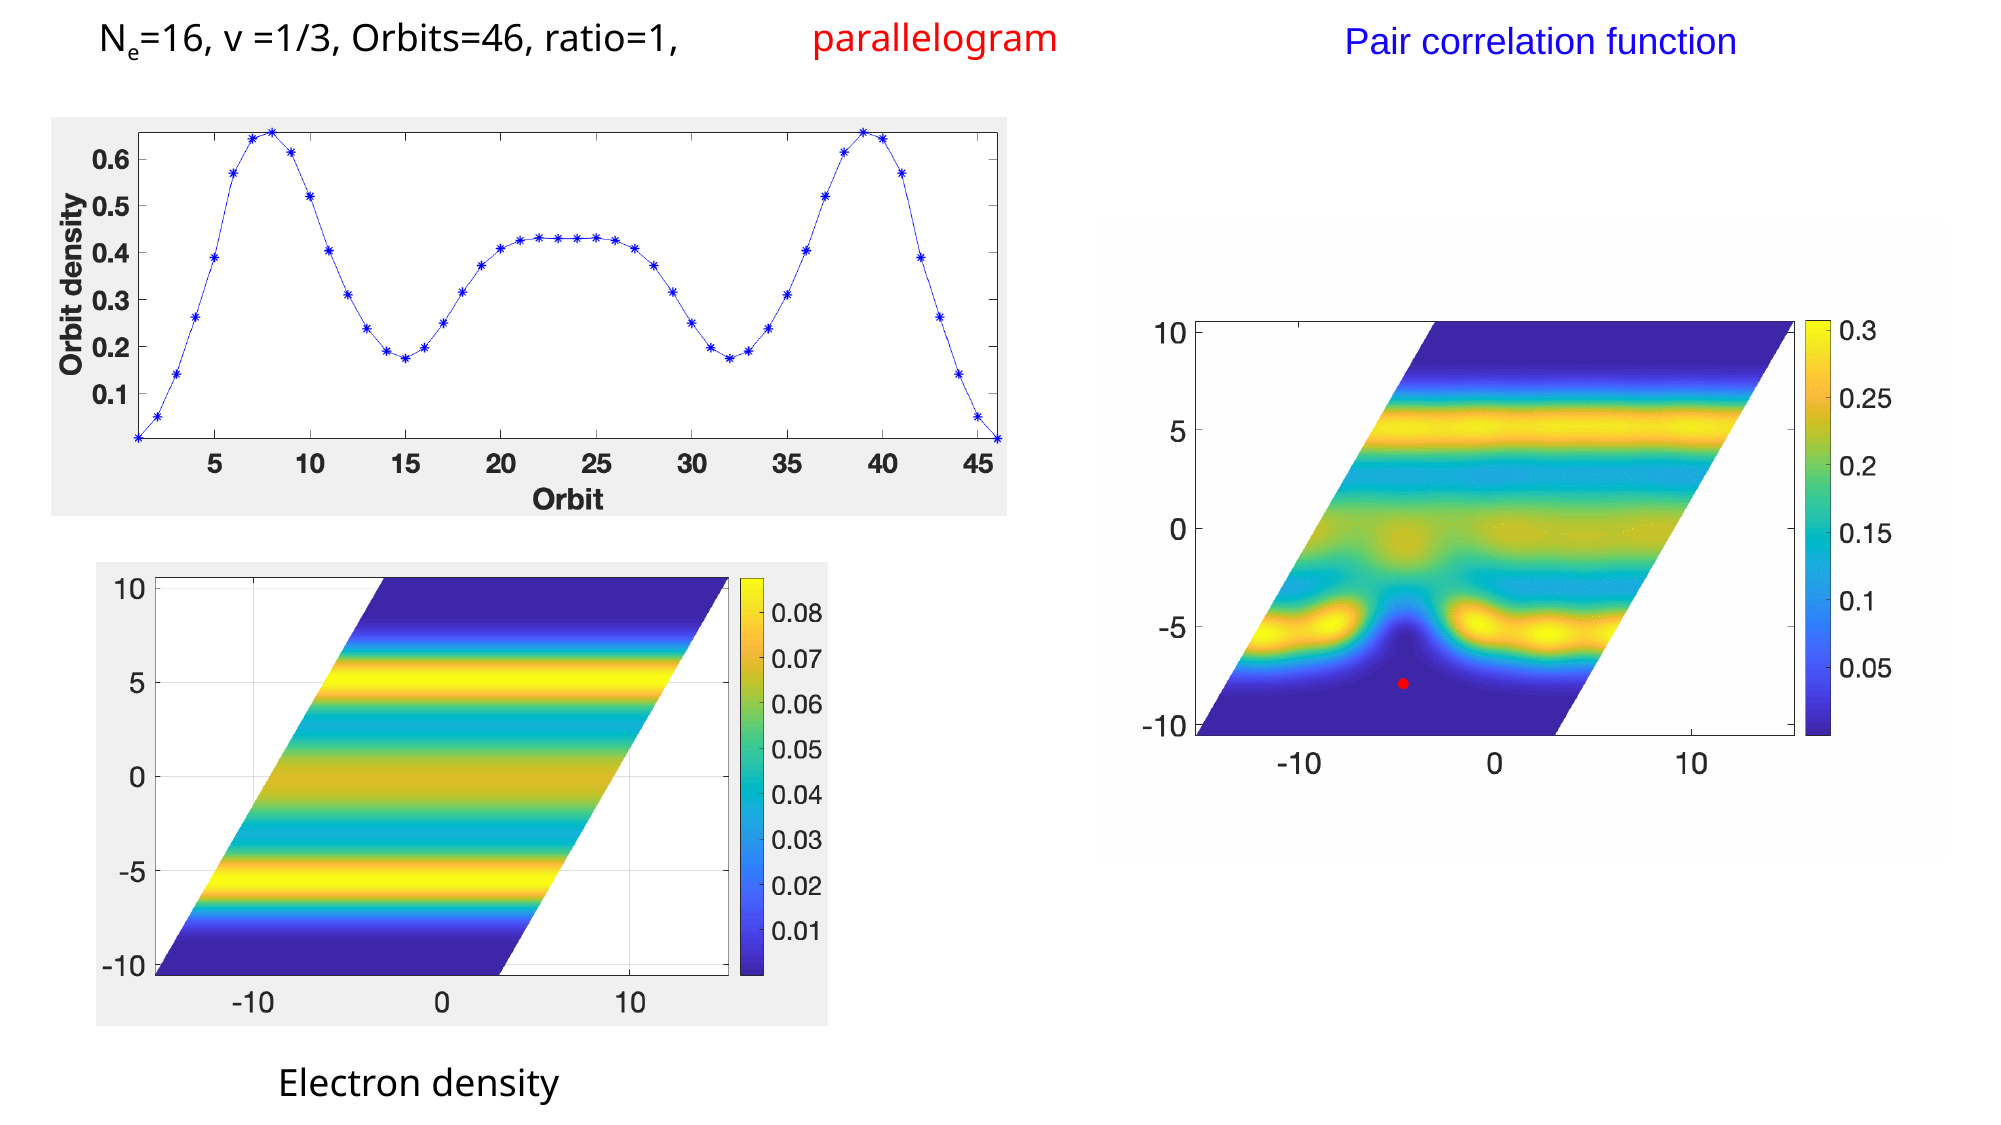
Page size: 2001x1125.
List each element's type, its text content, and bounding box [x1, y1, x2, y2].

picture [51, 117, 1007, 516]
text_box Pair correlation function [1329, 9, 1753, 70]
picture [1095, 220, 1946, 858]
picture [96, 562, 828, 1026]
text_box parallelogram [797, 6, 1074, 66]
text_box Electron density [263, 1051, 575, 1112]
